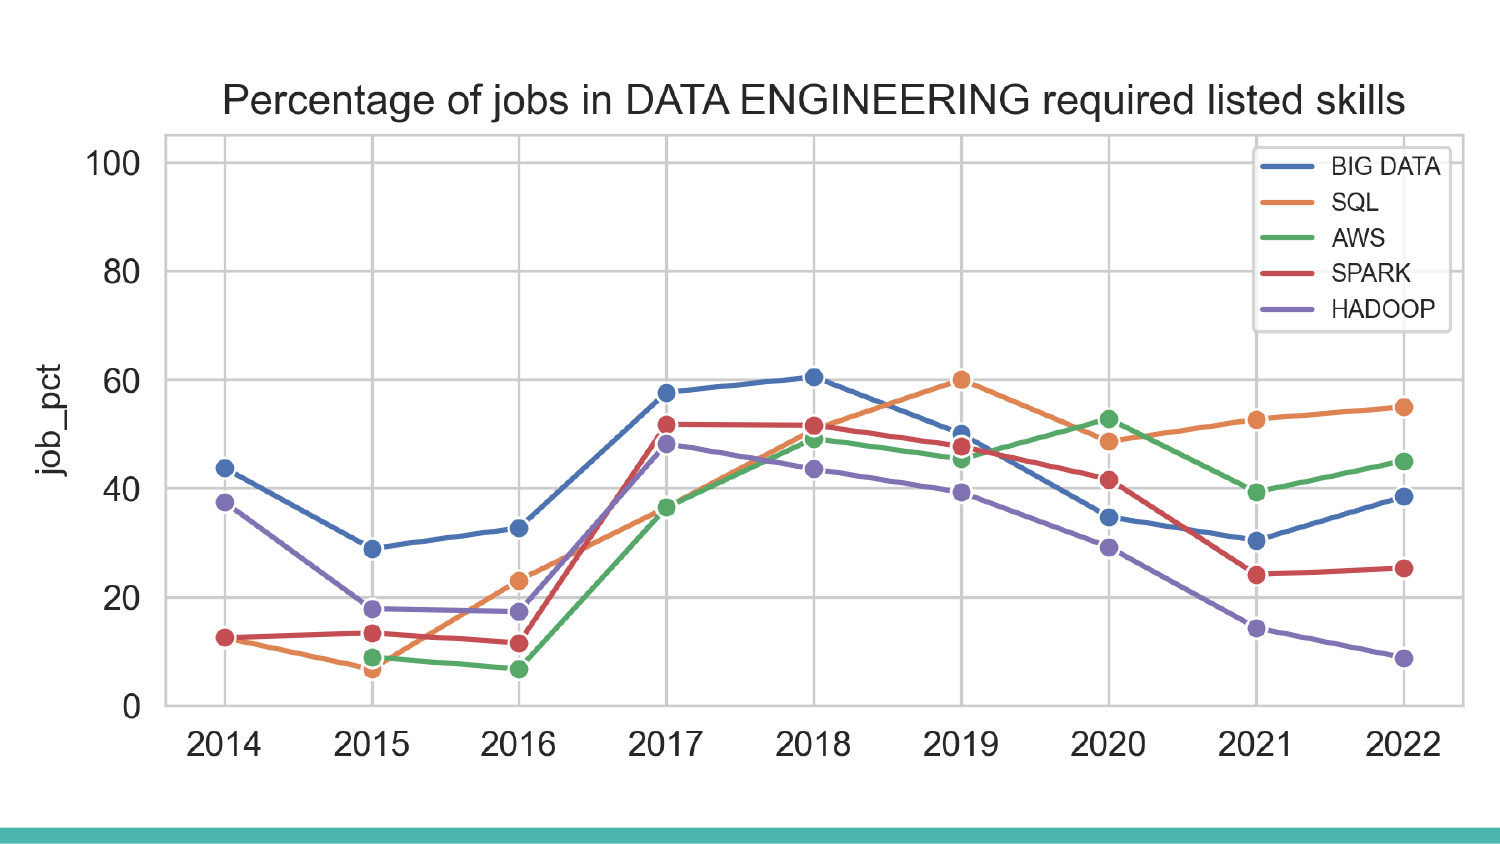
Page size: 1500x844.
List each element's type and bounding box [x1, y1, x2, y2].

picture [0, 46, 1500, 798]
